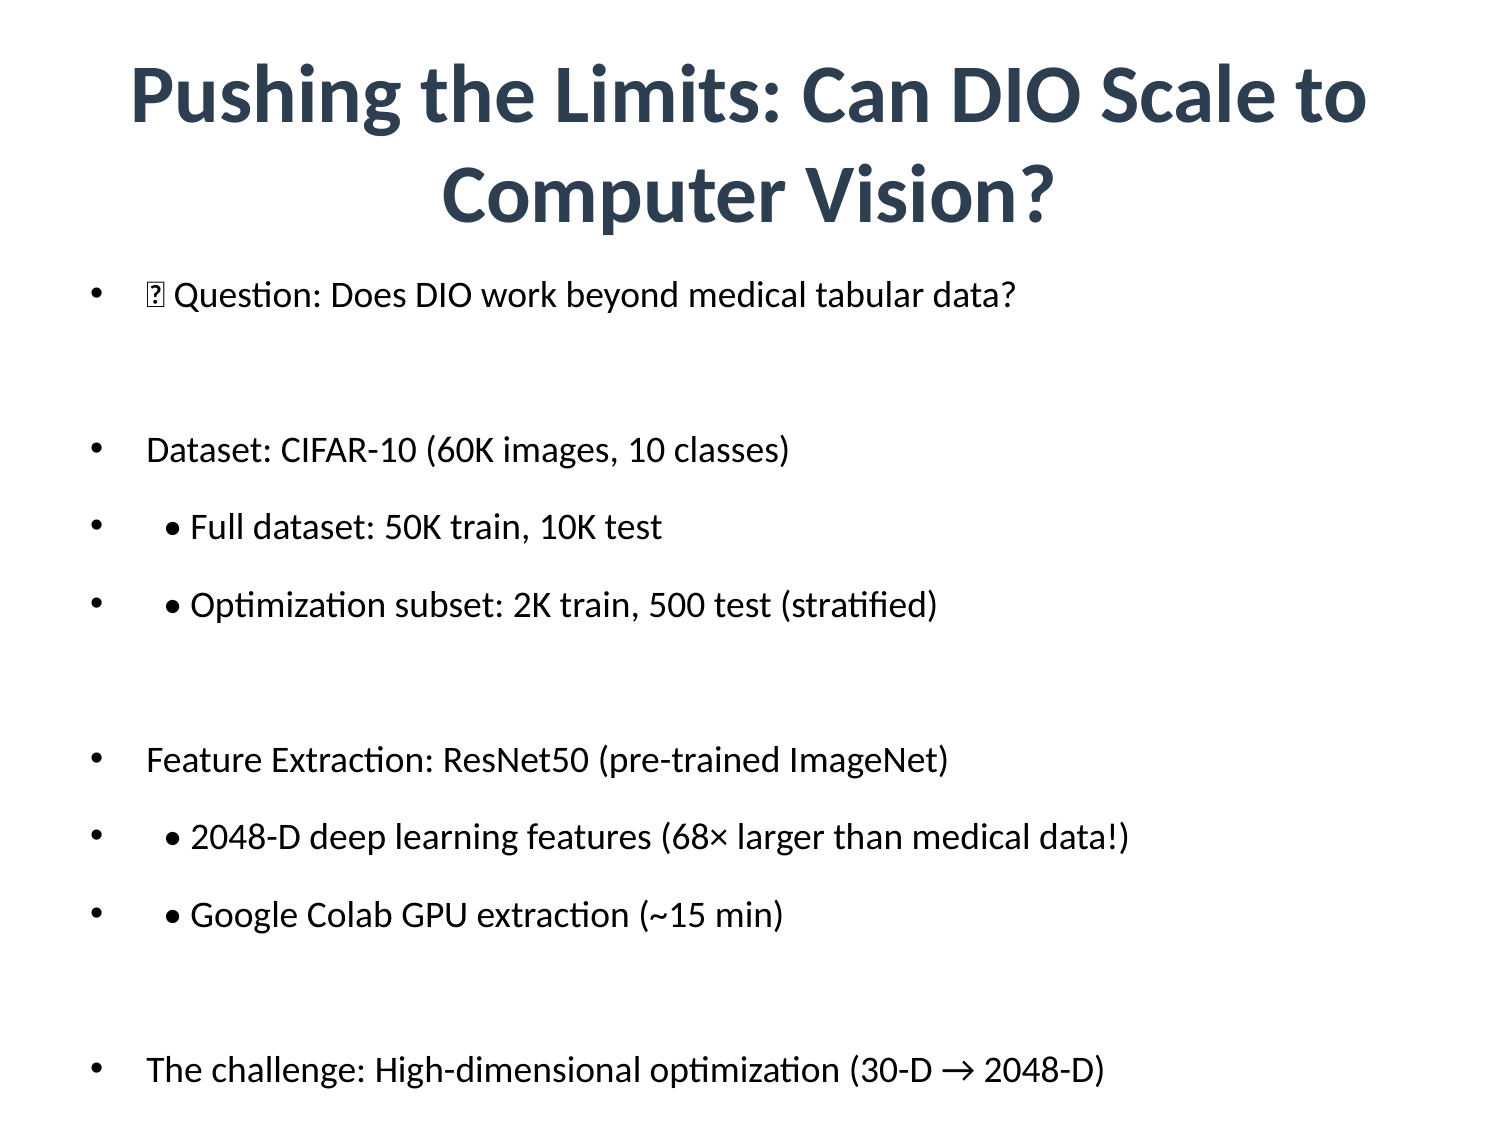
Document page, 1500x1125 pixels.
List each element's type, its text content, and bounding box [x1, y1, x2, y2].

title Pushing the Limits: Can DIO Scale to Computer Vision? [75, 45, 1425, 233]
list 🎯 Question: Does DIO work beyond medical tabular data? Dataset: CIFAR-10 (60K images, 10 classes) • Full dataset: 50K train, 10K test • Optimization subset: 2K train, 500 test (stratified) Feature Extraction: ResNet50 (pre-trained ImageNet) • 2048-D deep learning features (68× larger than medical data!) • Google Colab GPU extraction (~15 min) The challenge: High-dimensional optimization (30-D → 2048-D) • Tests DIO scalability limits • Validates algorithm selection methodology across domains [75, 262, 1425, 1005]
